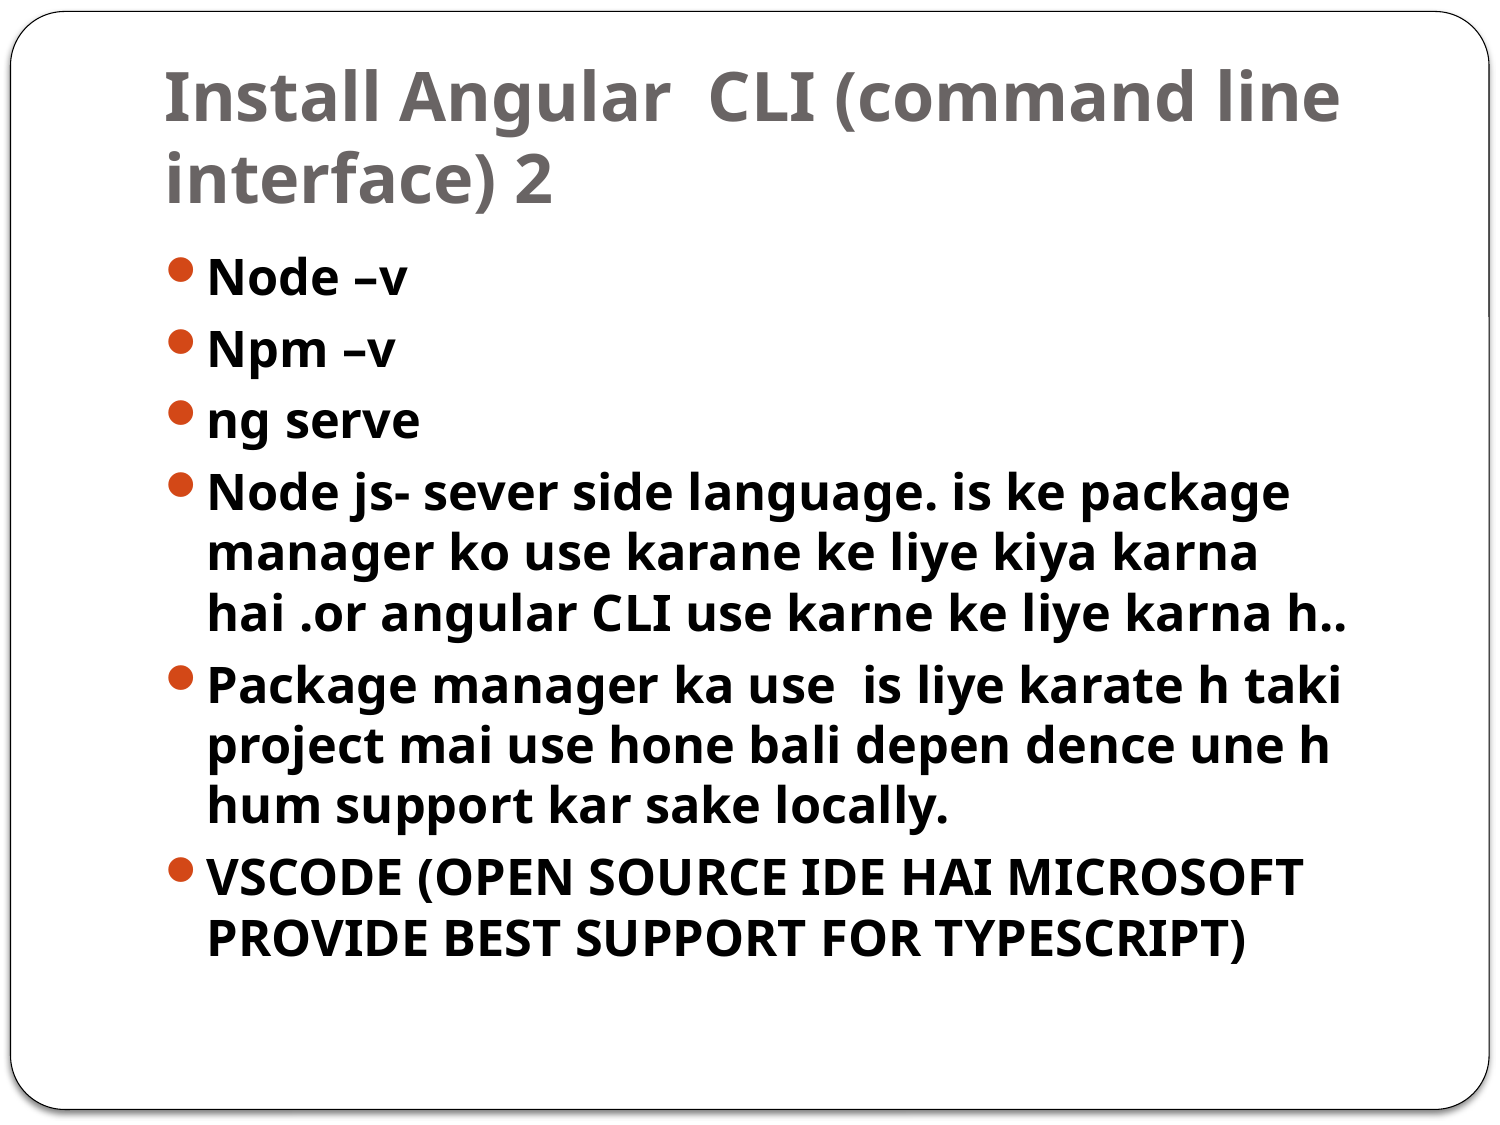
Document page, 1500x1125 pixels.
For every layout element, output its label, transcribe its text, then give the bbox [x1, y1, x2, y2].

title Install Angular CLI (command line interface) 2 [150, 45, 1425, 233]
list Node –v Npm –v ng serve Node js- sever side language. is ke package manager ko use karane ke liye kiya karna hai .or angular CLI use karne ke liye karna h.. Package manager ka use is liye karate h taki project mai use hone bali depen dence une h hum support kar sake locally. VSCODE (OPEN SOURCE IDE HAI MICROSOFT PROVIDE BEST SUPPORT FOR TYPESCRIPT) [150, 237, 1425, 988]
